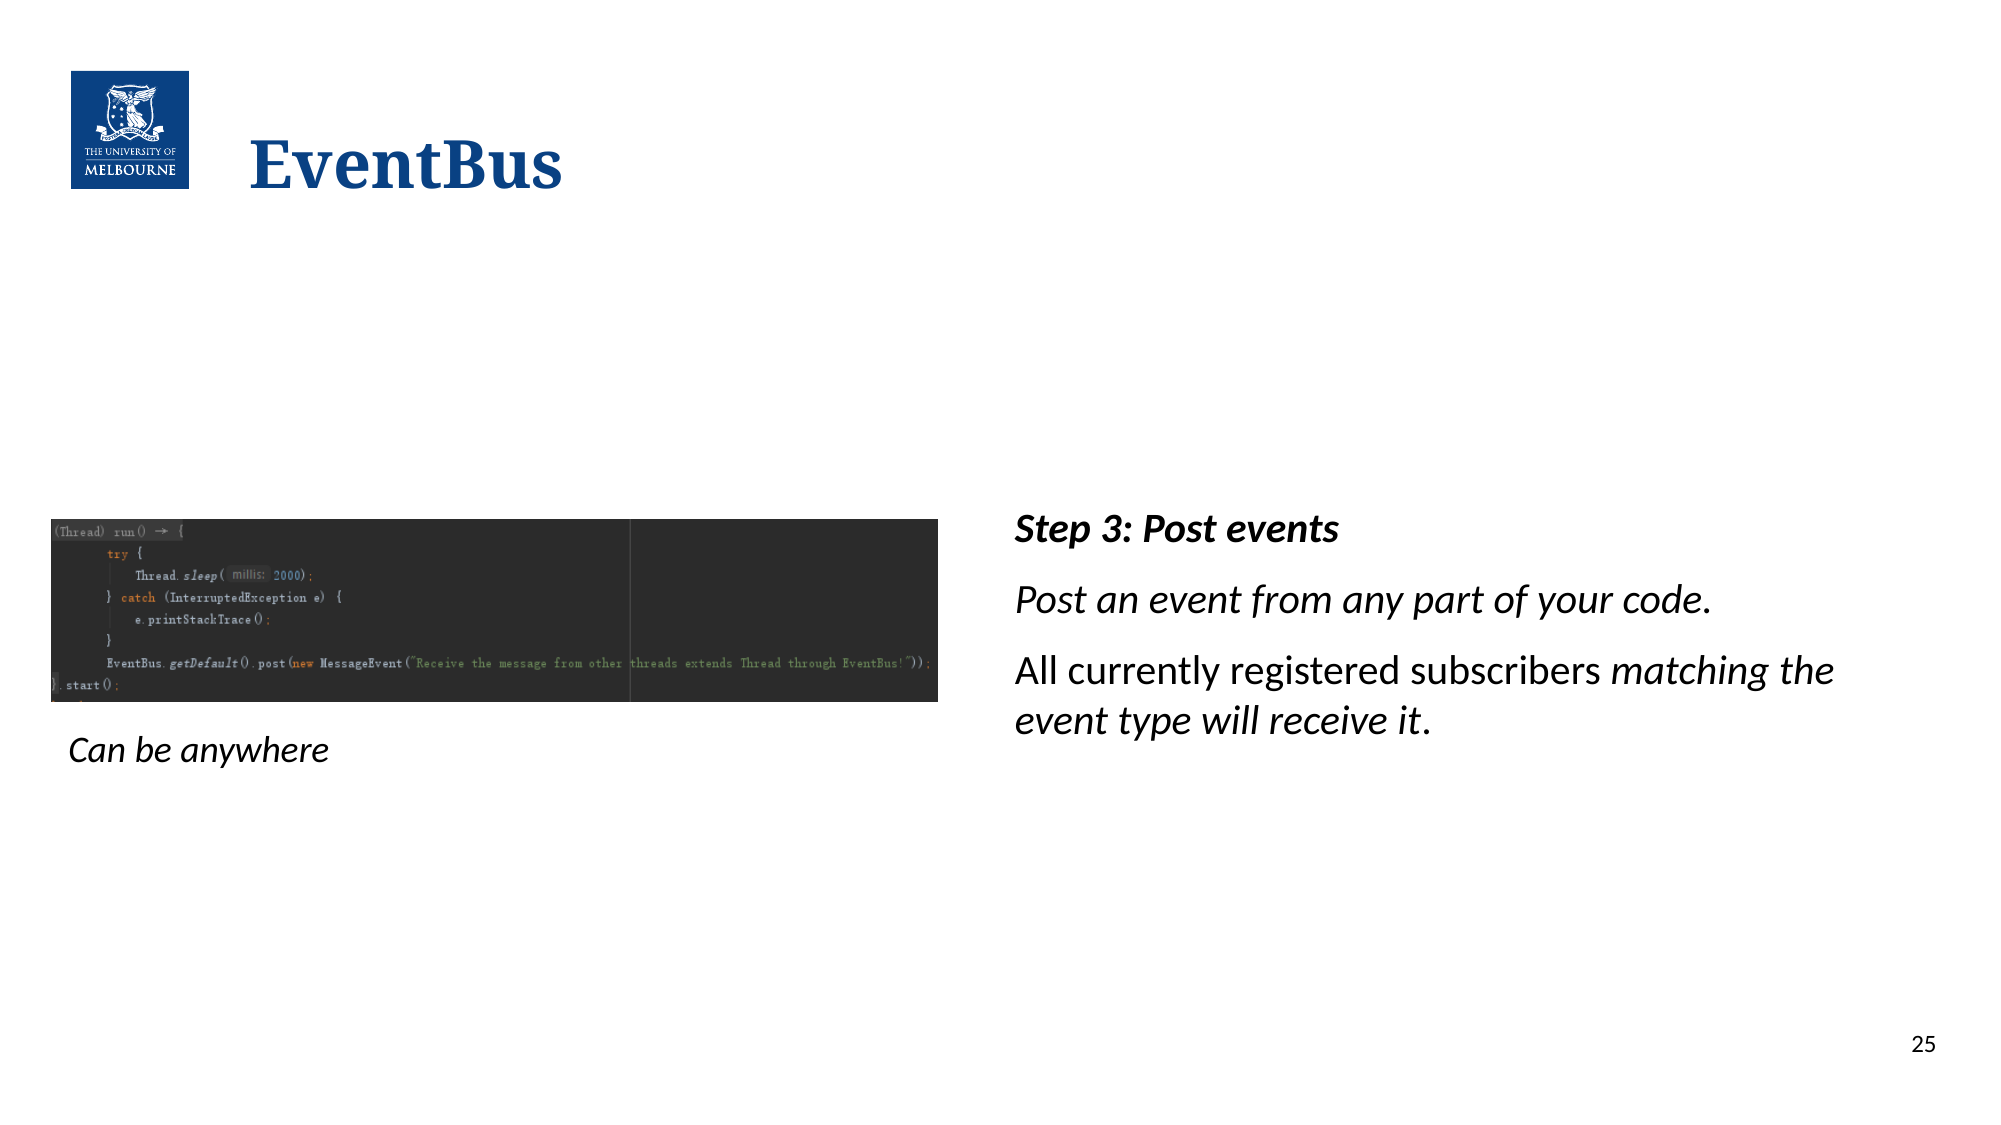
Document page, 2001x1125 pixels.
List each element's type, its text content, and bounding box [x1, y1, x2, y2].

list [51, 519, 938, 702]
title EventBus [234, 64, 1924, 211]
text_box Can be anywhere [53, 717, 345, 778]
slide_number 25 [1797, 1012, 1937, 1073]
list Step 3: Post events Post an event from any part of your code. All currently registered subscribers matching the event type will receive it. [999, 493, 1886, 766]
